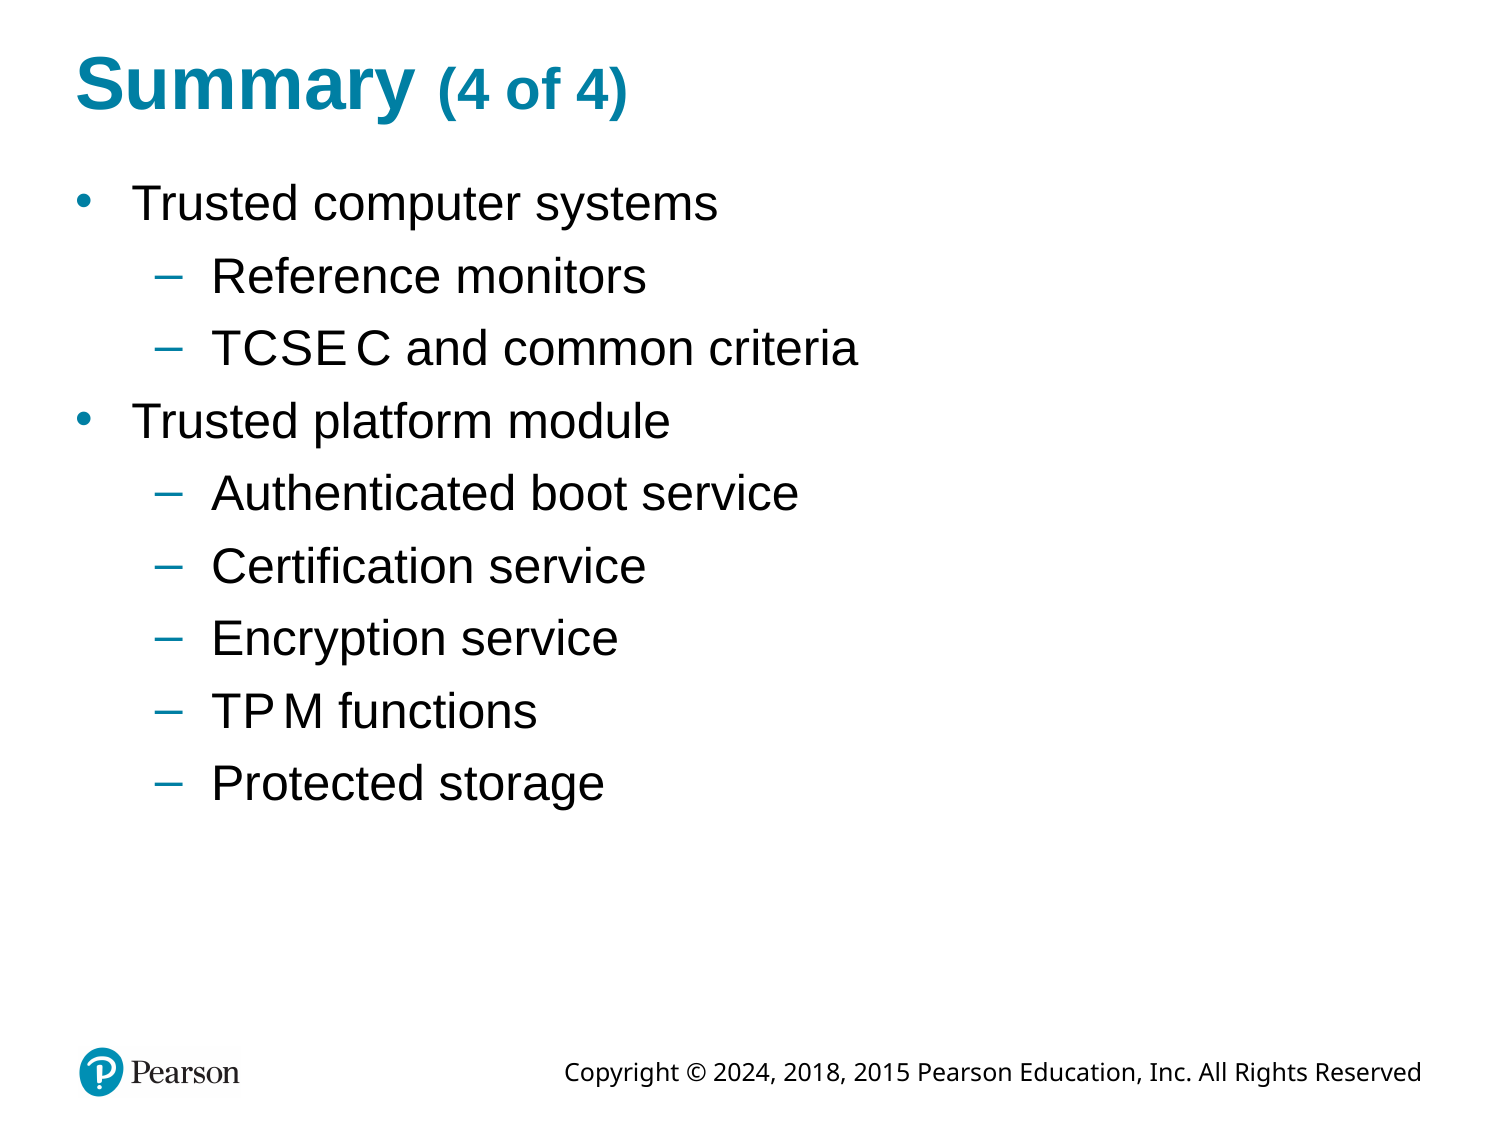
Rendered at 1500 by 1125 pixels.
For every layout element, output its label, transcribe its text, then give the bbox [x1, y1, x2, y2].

list Trusted computer systems Reference monitors T C S E C and common criteria Trusted platform module Authenticated boot service Certification service Encryption service T P M functions Protected storage [75, 167, 1425, 814]
picture [78, 1046, 241, 1098]
title Summary (4 of 4) [75, 0, 1425, 167]
